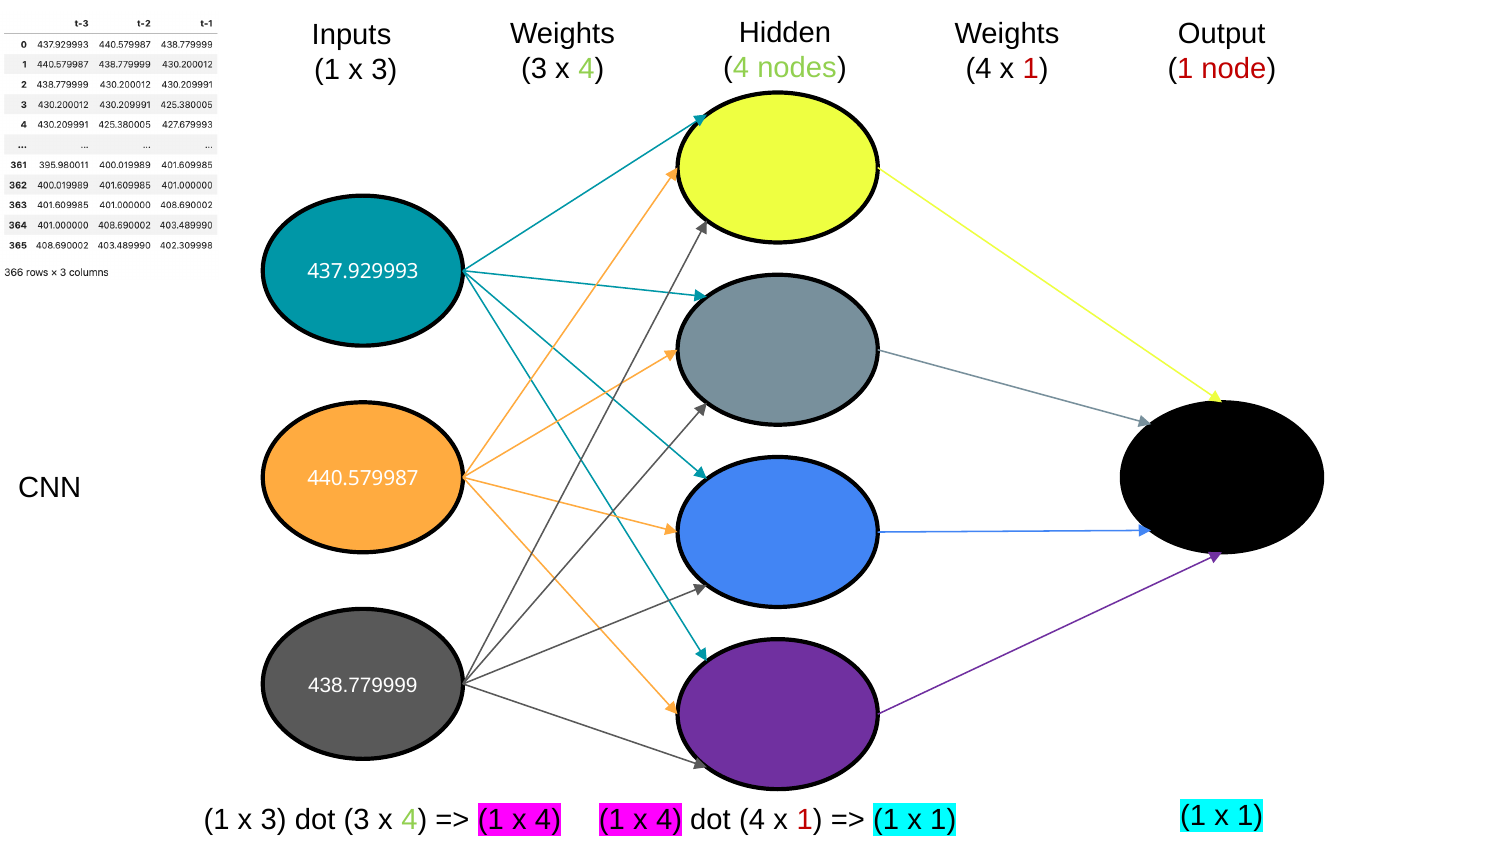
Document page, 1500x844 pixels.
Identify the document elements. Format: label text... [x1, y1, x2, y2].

text_box Output (1 node) [1151, 7, 1292, 93]
text_box 438.779999 [260, 606, 456, 761]
text_box [1119, 400, 1325, 555]
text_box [462, 114, 708, 219]
text_box Hidden (4 nodes) [707, 6, 863, 91]
text_box [710, 637, 880, 792]
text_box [877, 167, 1223, 403]
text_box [877, 552, 1223, 715]
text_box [462, 220, 708, 402]
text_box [462, 402, 708, 584]
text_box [462, 584, 708, 683]
picture [0, 10, 220, 280]
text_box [462, 167, 678, 219]
text_box CNN [3, 460, 97, 511]
text_box Weights (4 x 1) [937, 7, 1078, 93]
text_box 440.579987 [260, 400, 455, 555]
text_box (1 x 1) [1165, 789, 1279, 839]
text_box [715, 454, 880, 610]
text_box [706, 91, 880, 245]
text_box [715, 272, 872, 427]
text_box 437.929993 [260, 193, 456, 348]
text_box Inputs (1 x 3) [293, 8, 418, 93]
text_box (1 x 3) dot (3 x 4) => (1 x 4) [167, 793, 597, 843]
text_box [877, 349, 1152, 425]
text_box Weights (3 x 4) [492, 7, 633, 93]
text_box (1 x 4) dot (4 x 1) => (1 x 1) [583, 792, 972, 843]
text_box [462, 683, 708, 768]
